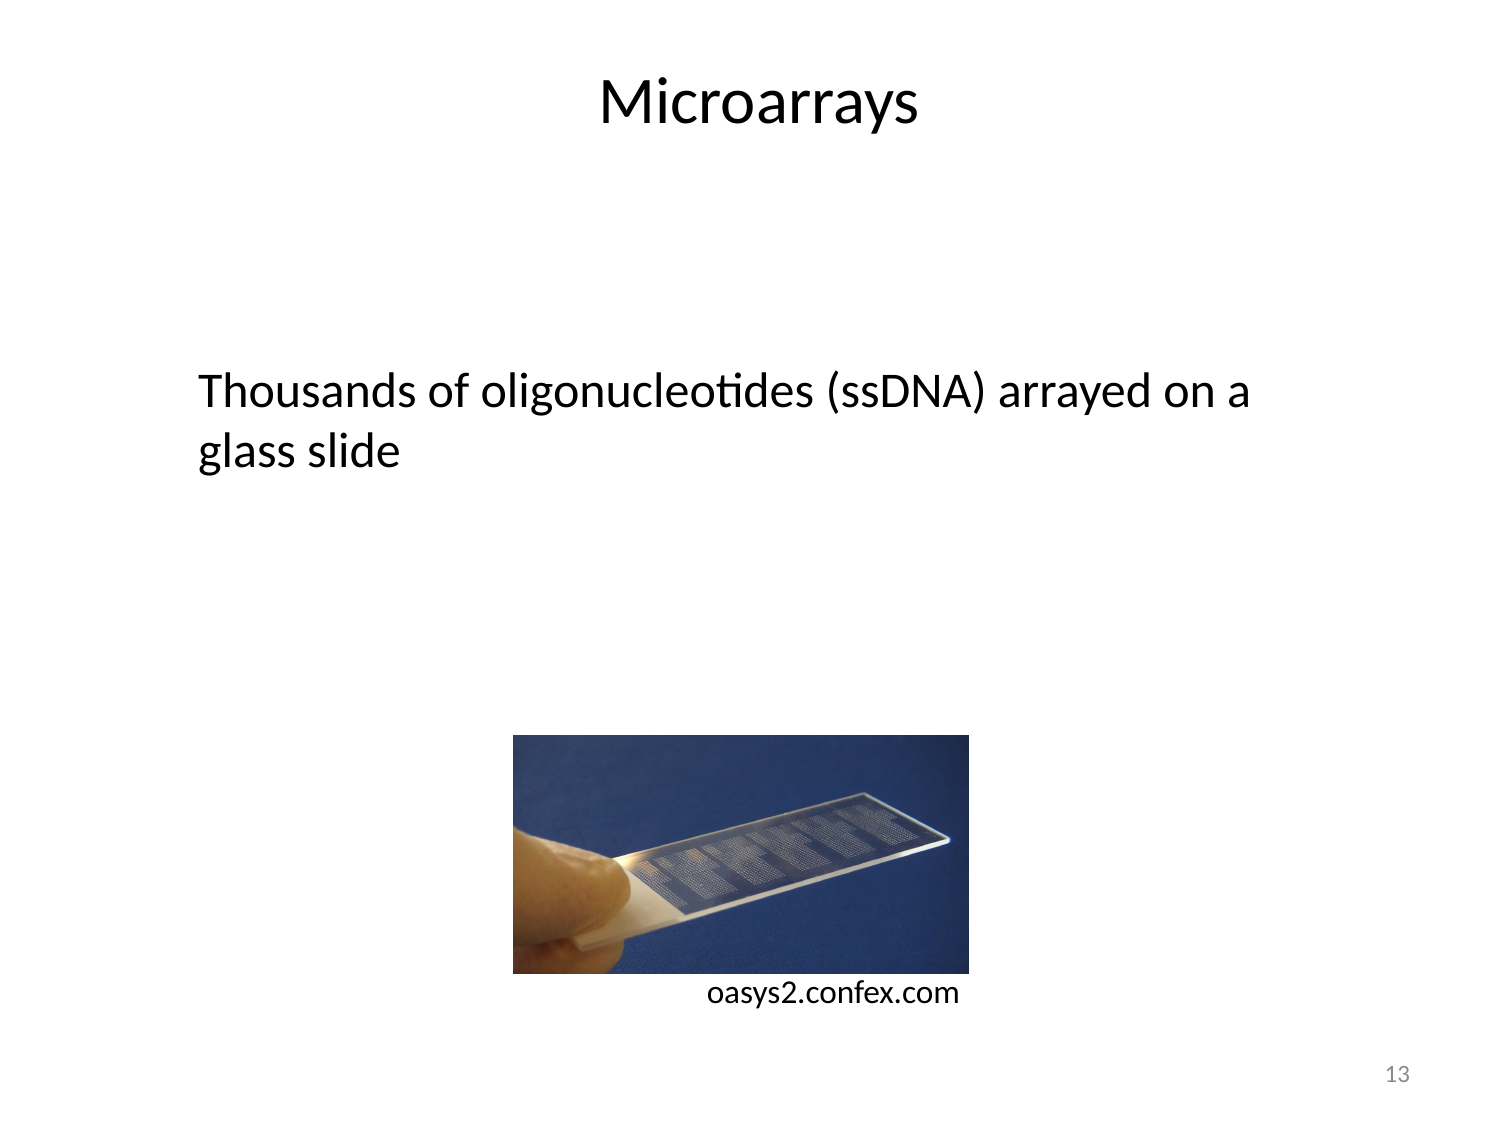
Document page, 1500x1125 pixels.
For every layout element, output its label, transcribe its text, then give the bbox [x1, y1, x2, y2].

text_box Thousands of oligonucleotides (ssDNA) arrayed on a glass slide [183, 349, 1300, 485]
text_box Microarrays [18, 49, 1500, 237]
slide_number 13 [1074, 1042, 1425, 1103]
picture [513, 735, 970, 974]
text_box oasys2.confex.com [692, 962, 1038, 1018]
